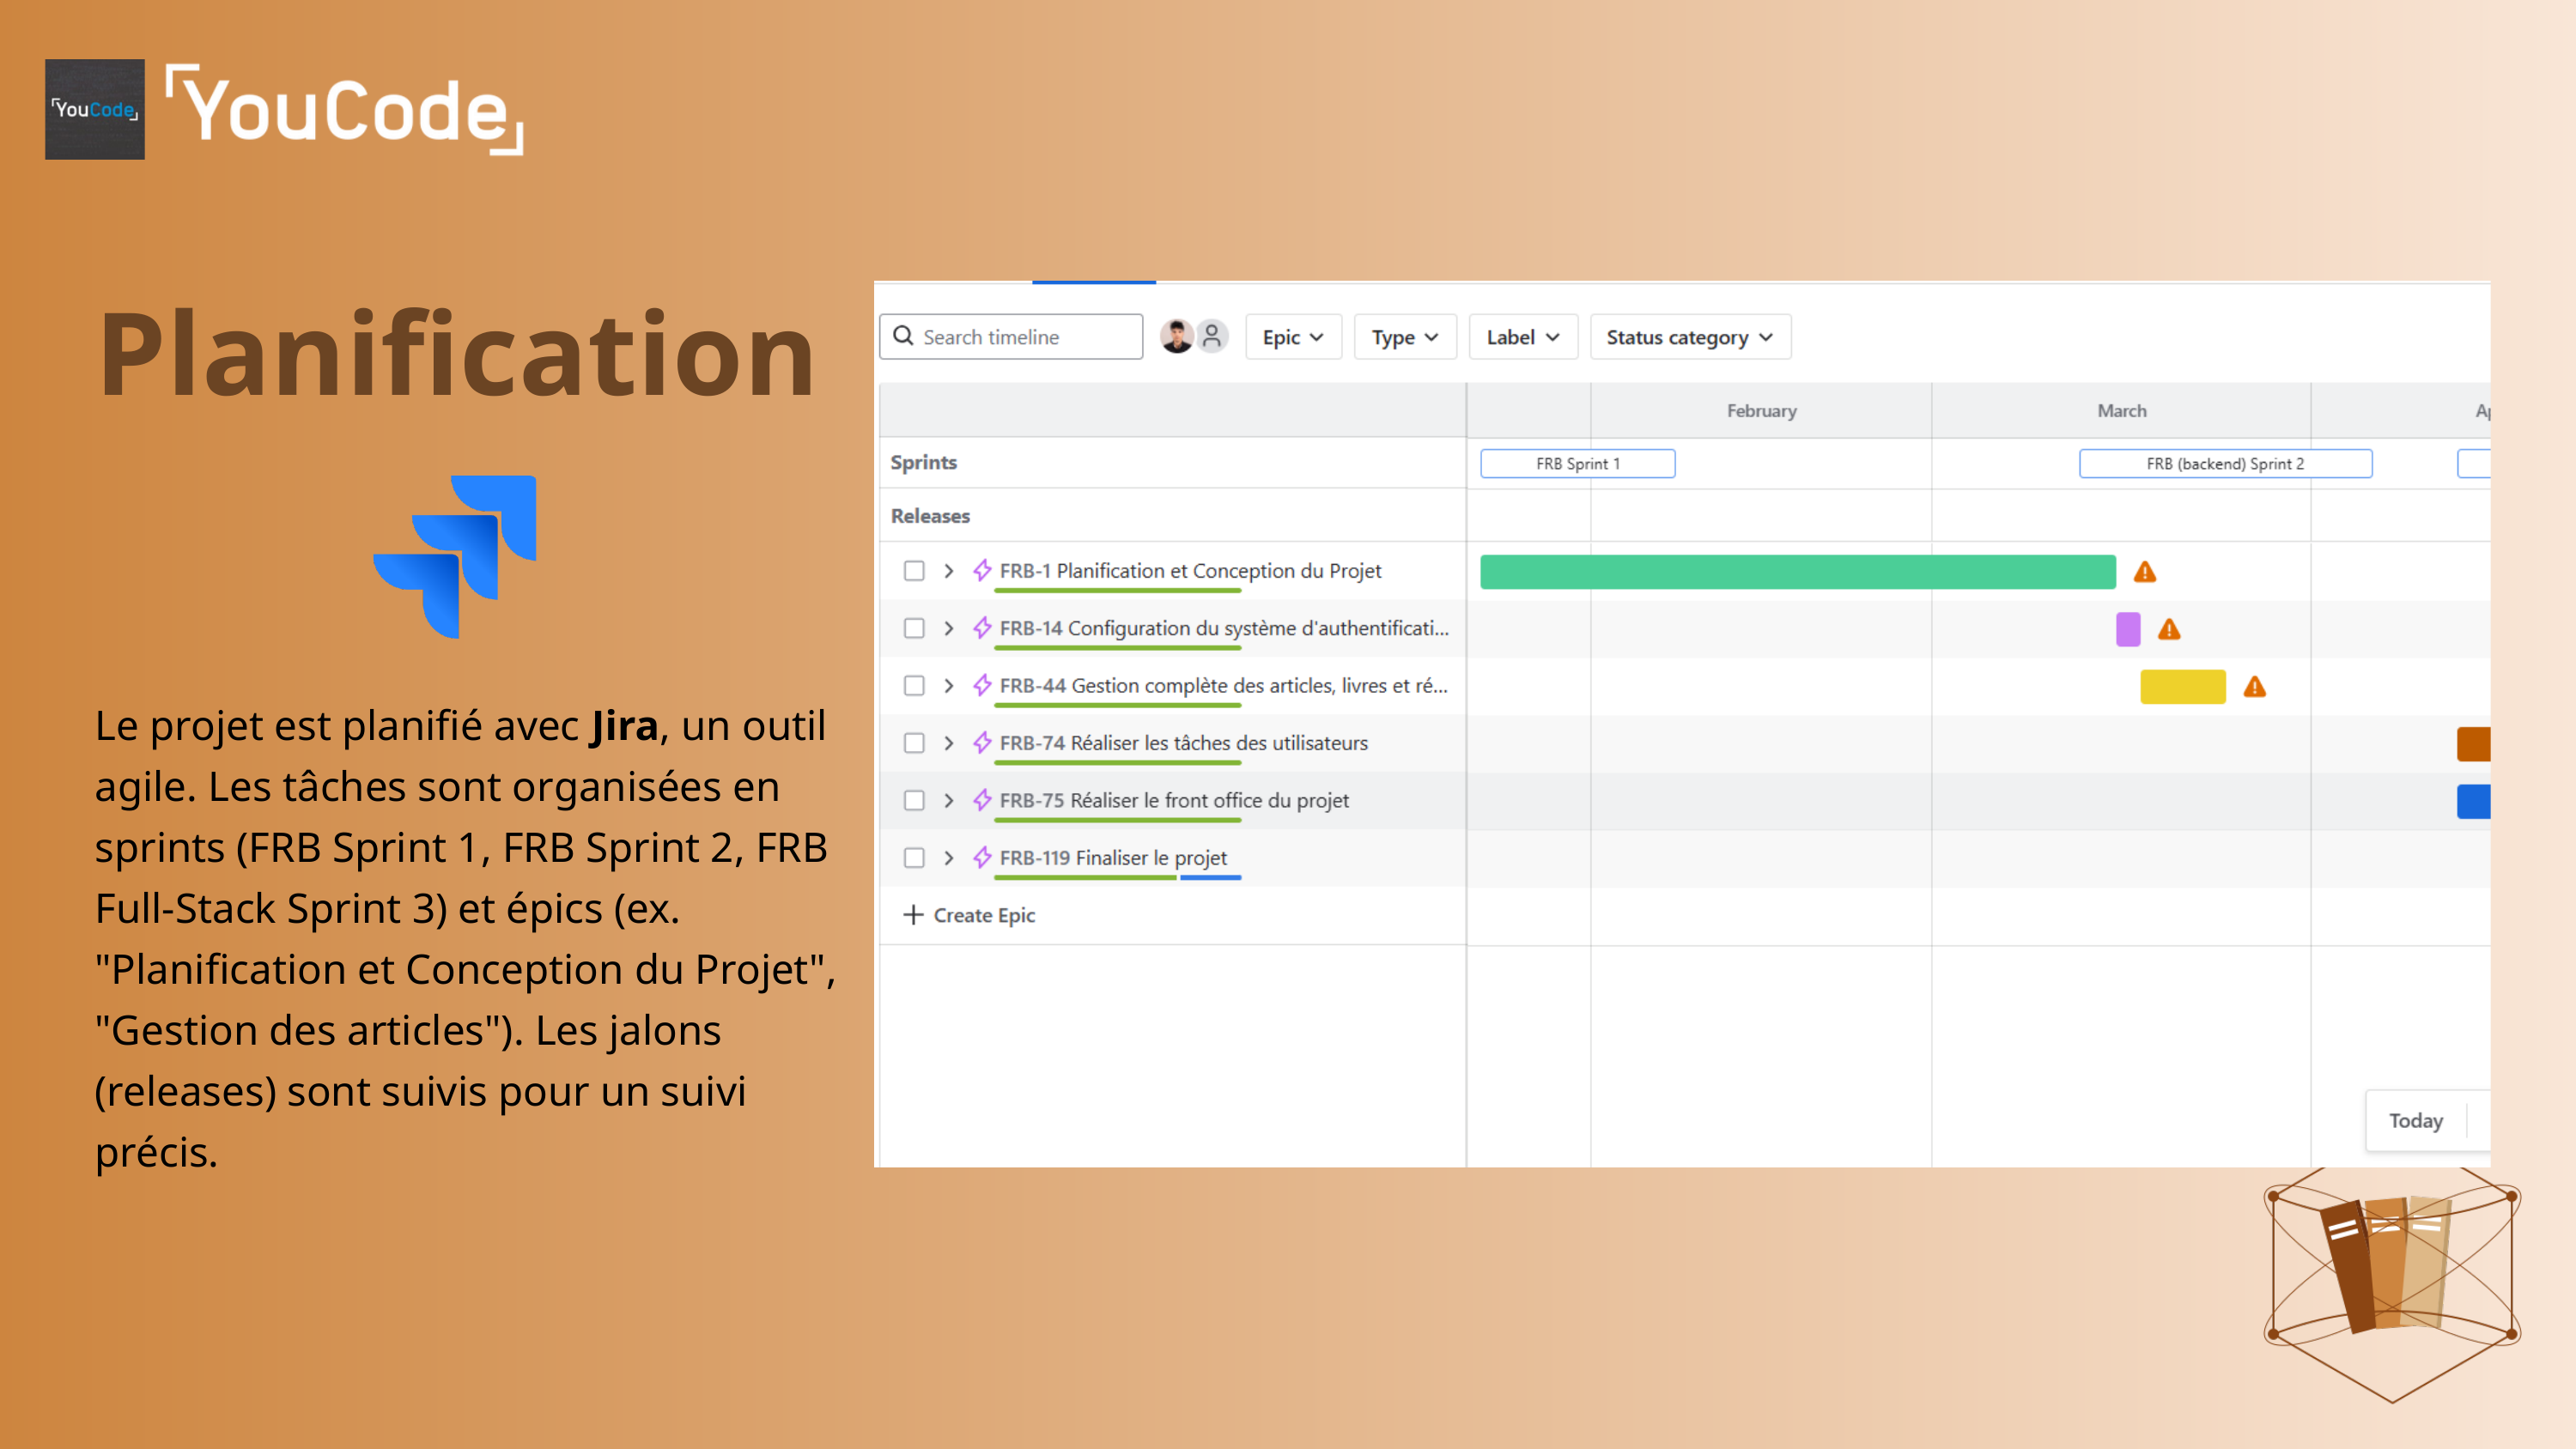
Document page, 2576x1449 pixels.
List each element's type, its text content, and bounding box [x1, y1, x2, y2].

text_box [873, 281, 2491, 1168]
text_box Planification [94, 281, 871, 419]
text_box [2209, 1082, 2576, 1449]
text_box [373, 476, 537, 640]
text_box Le projet est planifié avec Jira, un outil agile. Les tâches sont organisées en sprints (FRB Sprint 1, FRB Sprint 2, FRB Full-Stack Sprint 3) et épics (ex. "Planification et Conception du Projet", "Gestion des articles"). Les jalons (releases) sont suivis pour un suivi précis. [94, 687, 874, 1176]
text_box [45, 59, 145, 160]
text_box [154, 59, 537, 159]
